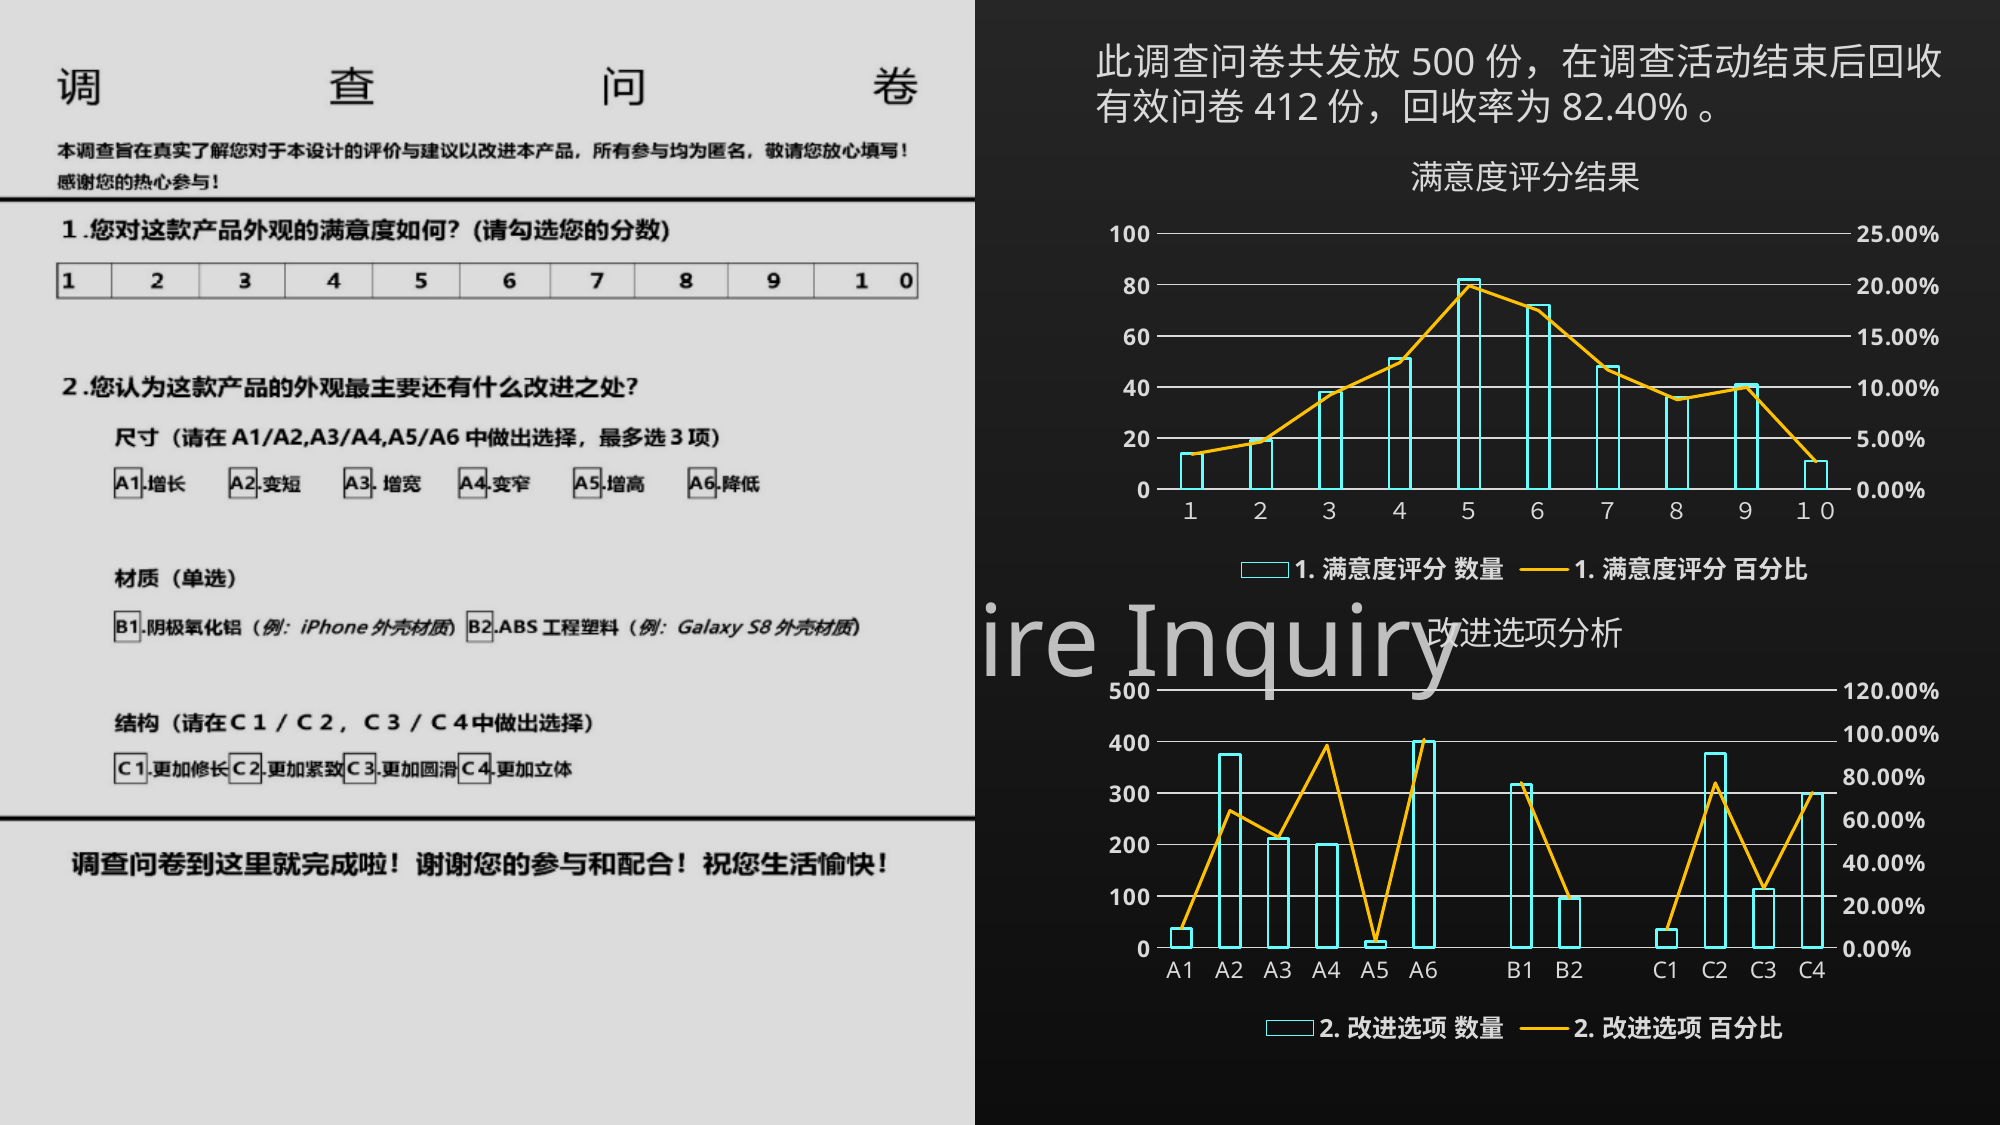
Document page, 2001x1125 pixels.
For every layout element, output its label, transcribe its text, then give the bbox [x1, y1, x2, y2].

picture [0, 0, 975, 1125]
chart [1091, 124, 1959, 1052]
text_box 问卷调查 Questionnaire Inquiry [975, 418, 1091, 704]
text_box 此调查问卷共发放500份，在调查活动结束后回收有效问卷412份，回收率为82.40%。 [1080, 30, 1959, 136]
